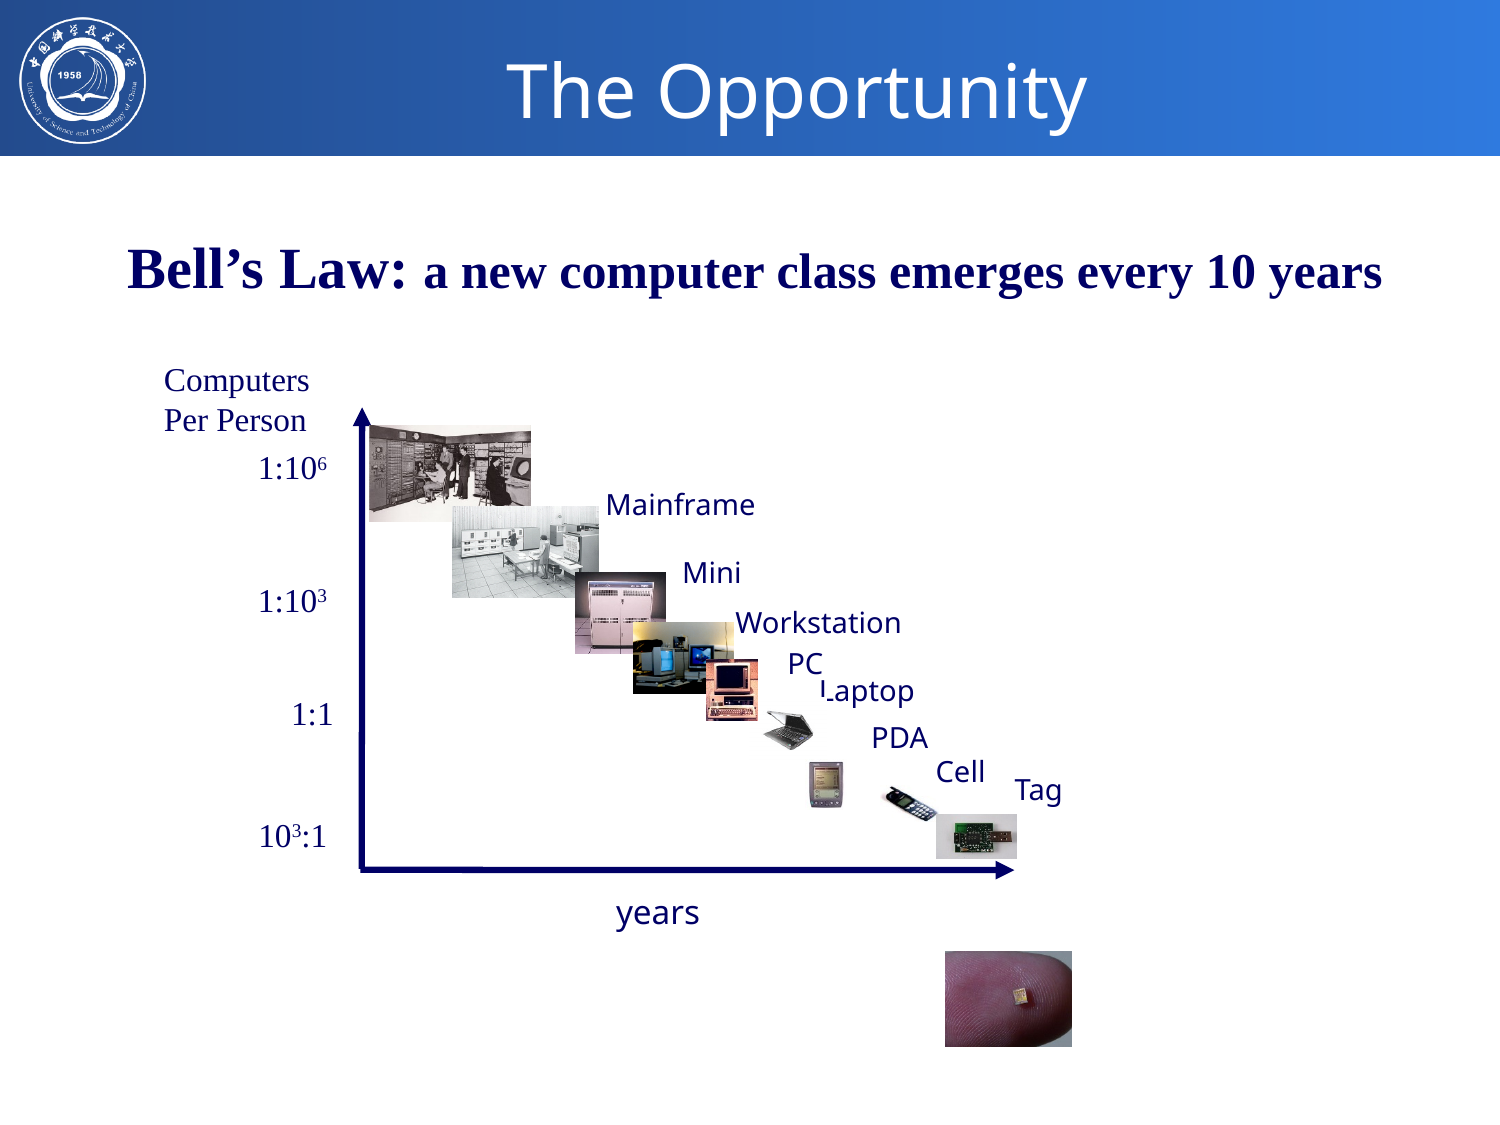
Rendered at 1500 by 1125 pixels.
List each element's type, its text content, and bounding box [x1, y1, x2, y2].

text_box Bell’s Law: a new computer class emerges every 10 years [112, 222, 1418, 308]
picture [19, 17, 122, 144]
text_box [124, 349, 1093, 943]
title The Opportunity [122, 0, 1473, 202]
picture [944, 950, 1072, 1047]
